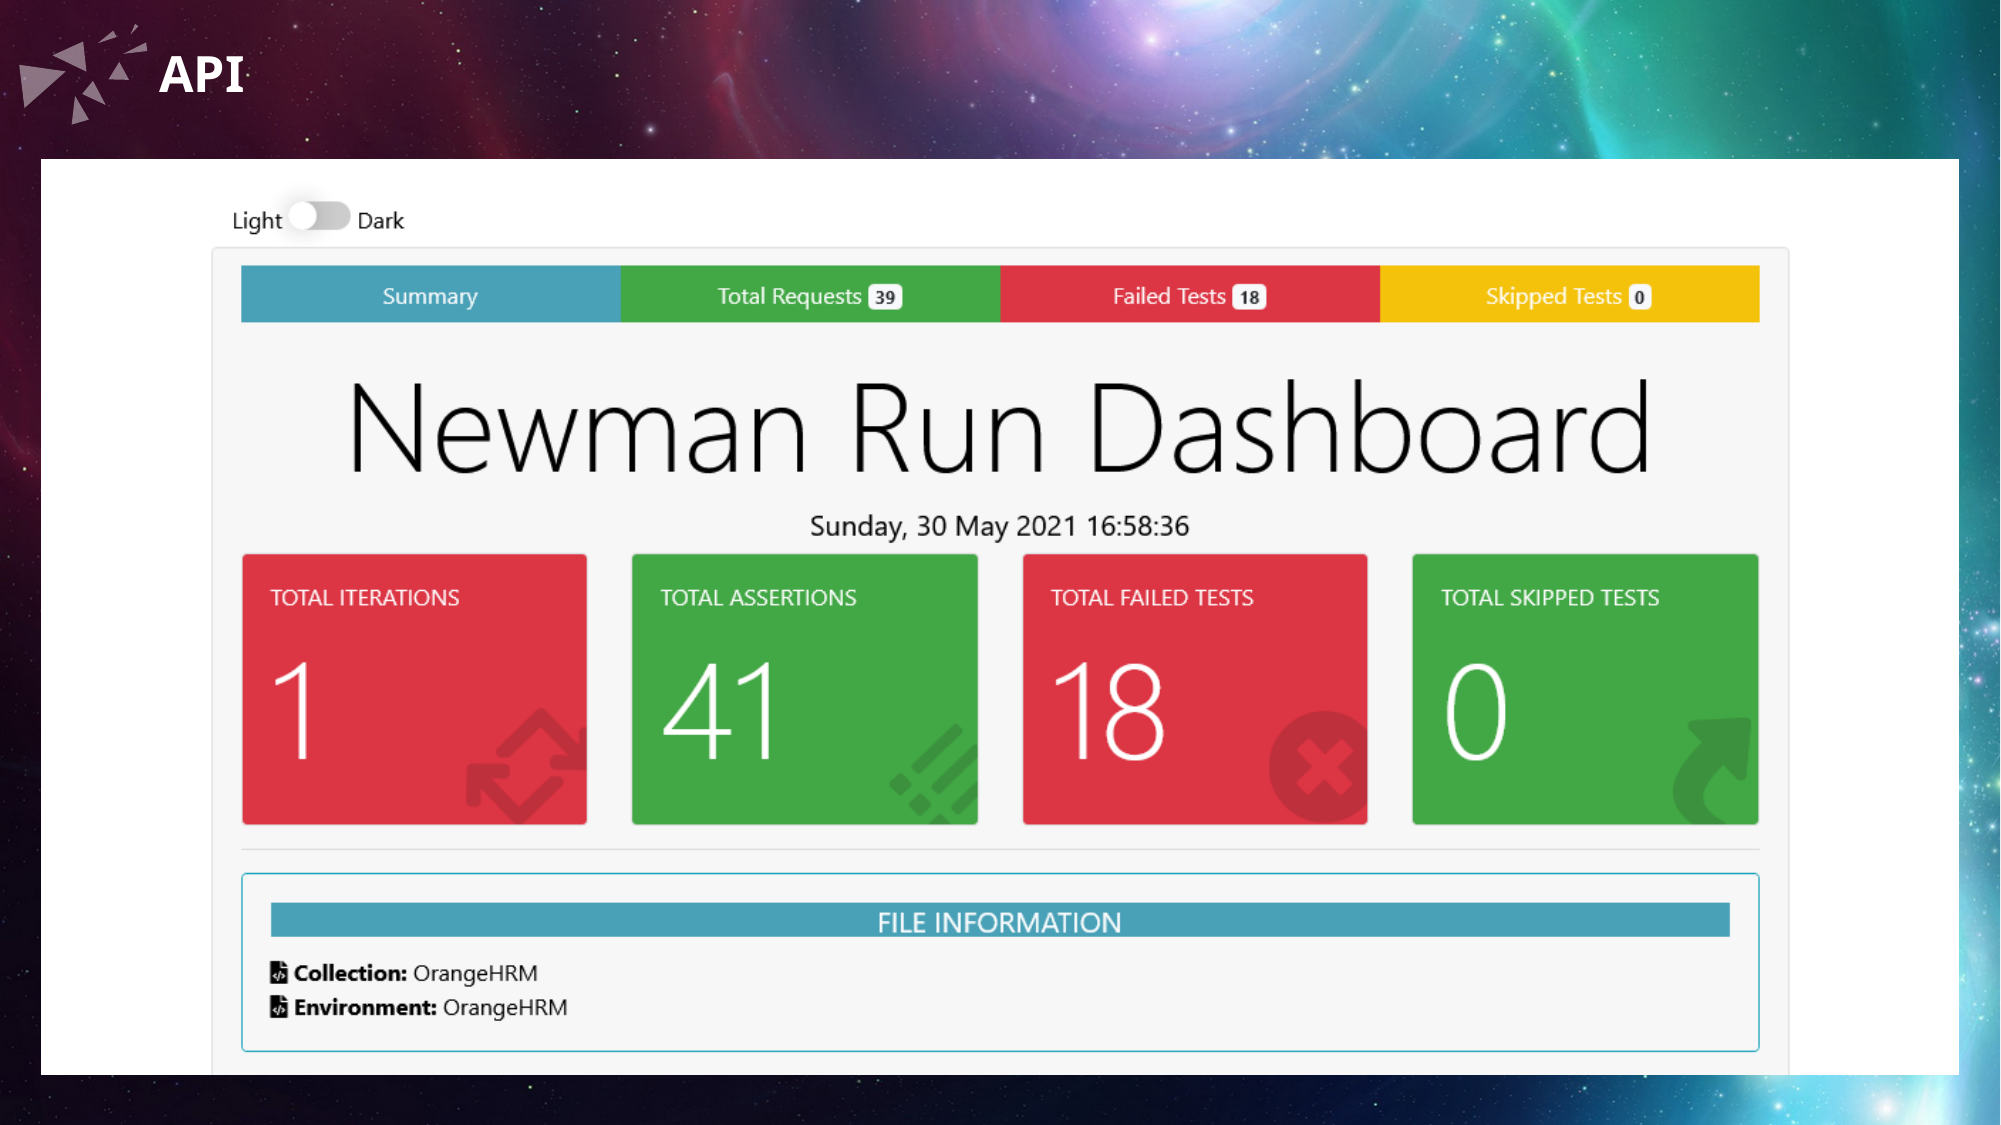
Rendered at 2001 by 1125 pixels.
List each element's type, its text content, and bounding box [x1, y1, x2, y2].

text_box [22, 39, 153, 123]
text_box API [144, 35, 818, 111]
picture [0, 0, 2001, 1125]
